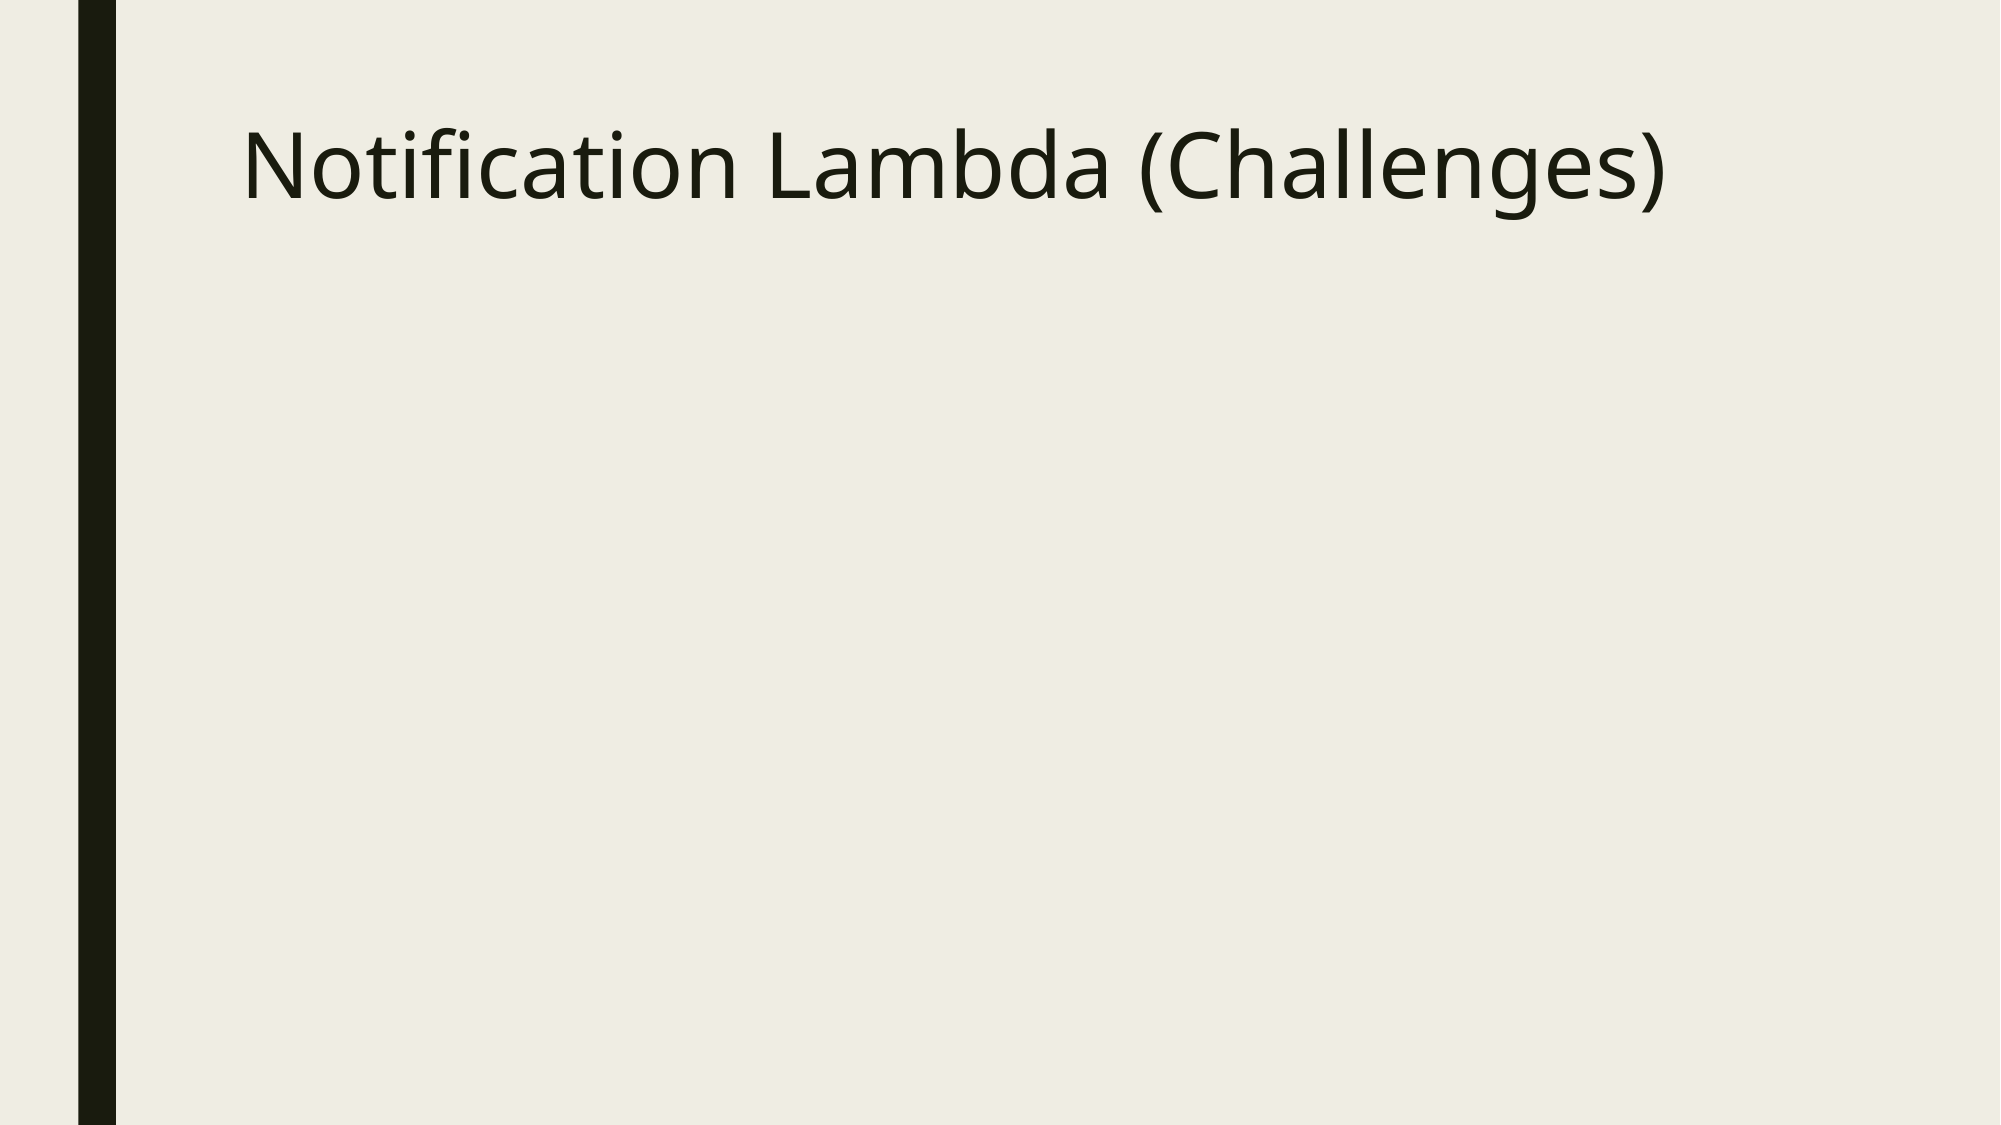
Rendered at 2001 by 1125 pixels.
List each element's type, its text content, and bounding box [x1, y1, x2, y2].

title Notification Lambda (Challenges) [225, 112, 1800, 357]
